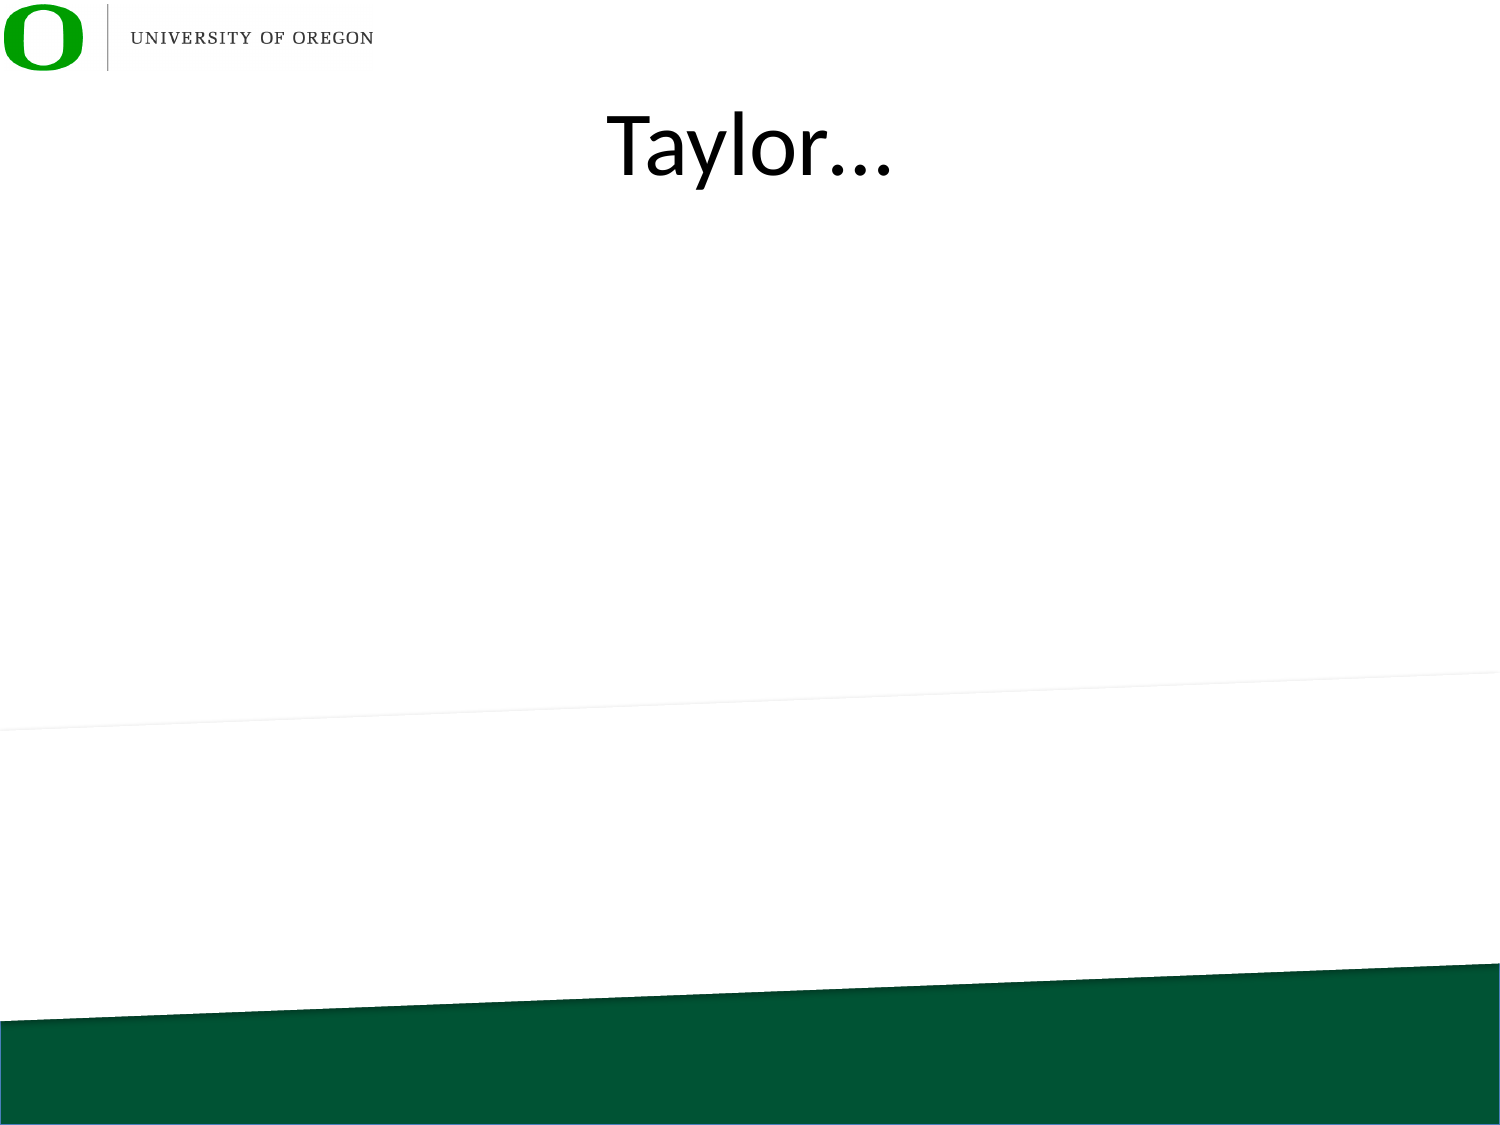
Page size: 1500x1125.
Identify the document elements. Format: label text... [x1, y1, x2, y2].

title Taylor… [75, 45, 1425, 233]
picture [4, 4, 373, 71]
